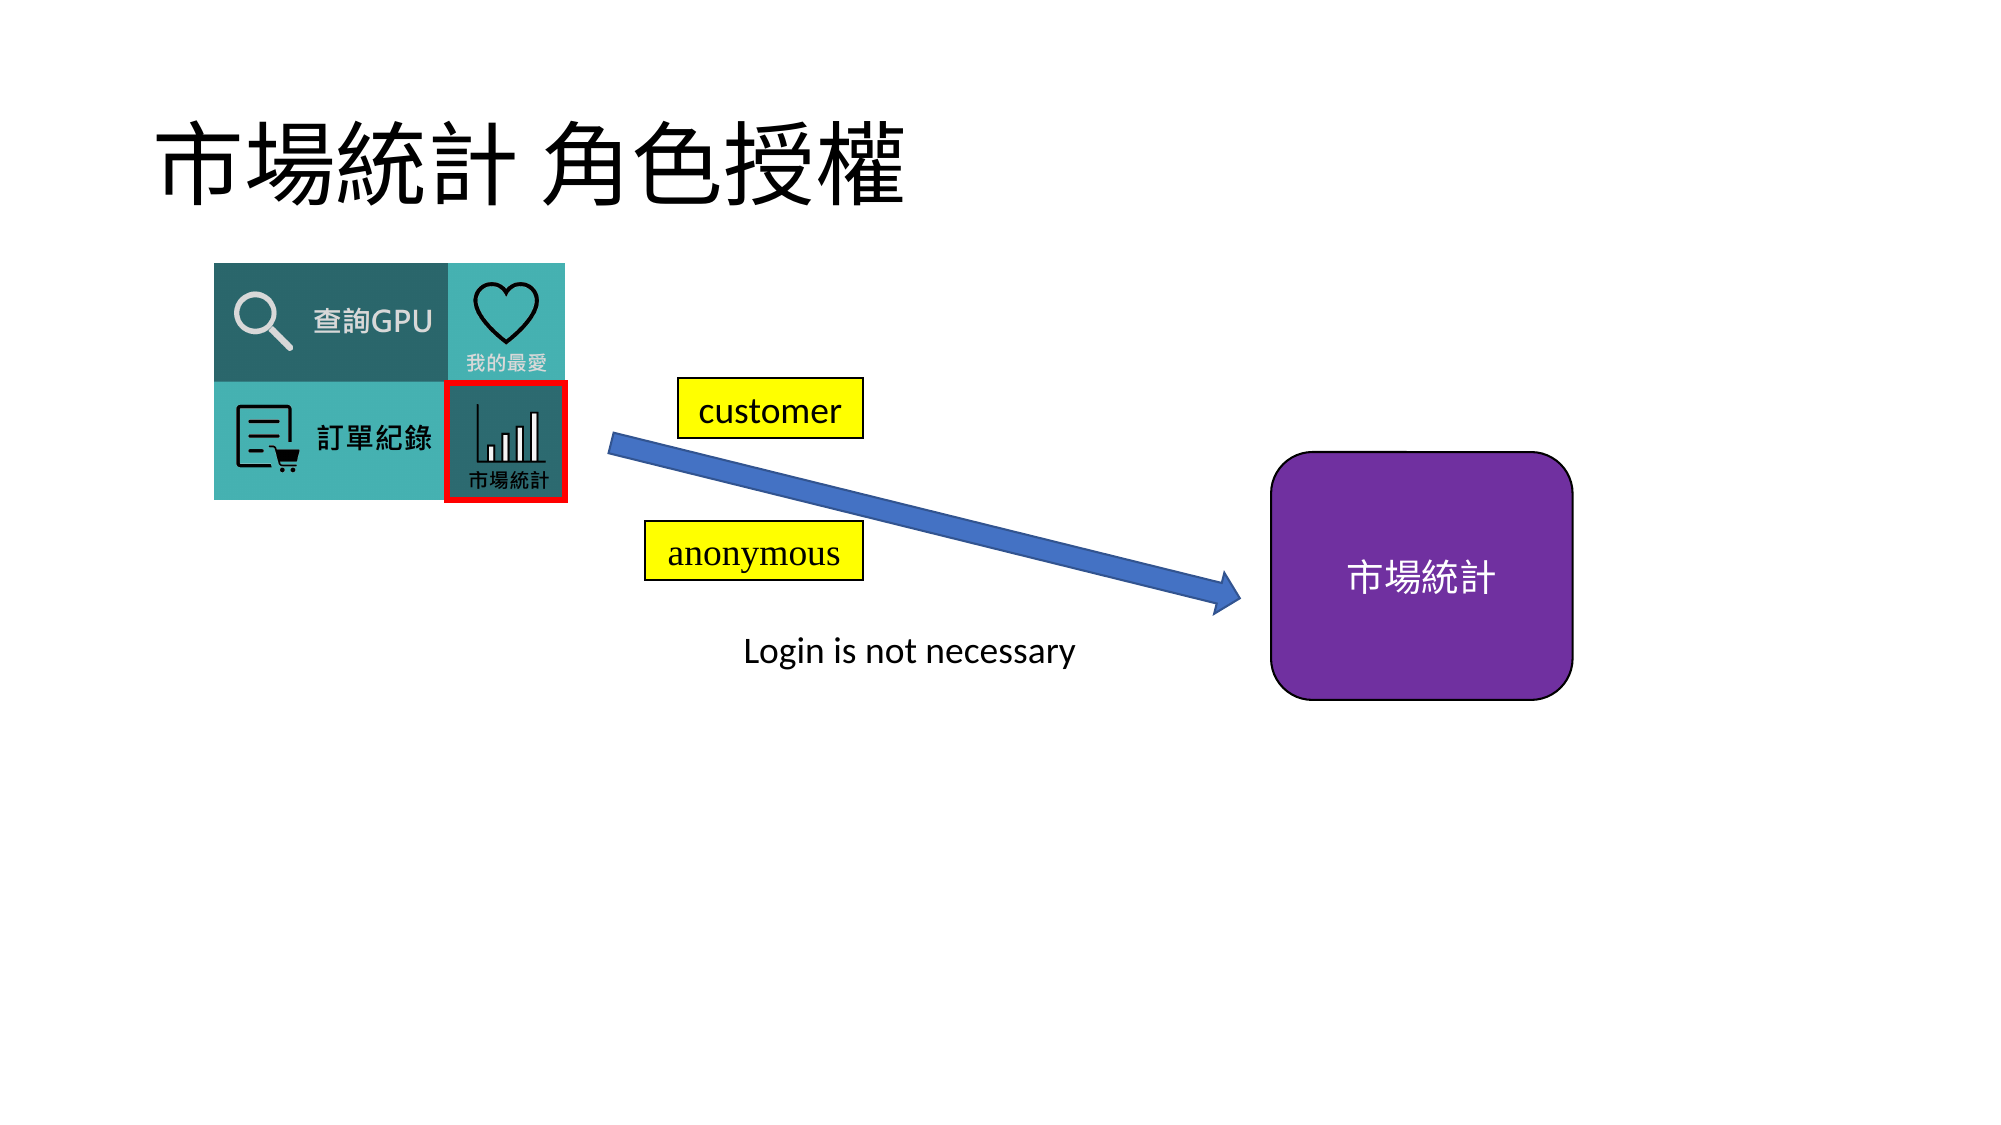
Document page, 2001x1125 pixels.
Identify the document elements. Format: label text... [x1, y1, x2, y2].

text_box customer [677, 377, 864, 439]
text_box [607, 431, 1242, 616]
text_box 市場統計 [1270, 450, 1574, 701]
picture [214, 263, 566, 500]
text_box Login is not necessary [728, 618, 1102, 679]
title 市場統計 角色授權 [137, 59, 1863, 278]
text_box anonymous [644, 520, 864, 581]
